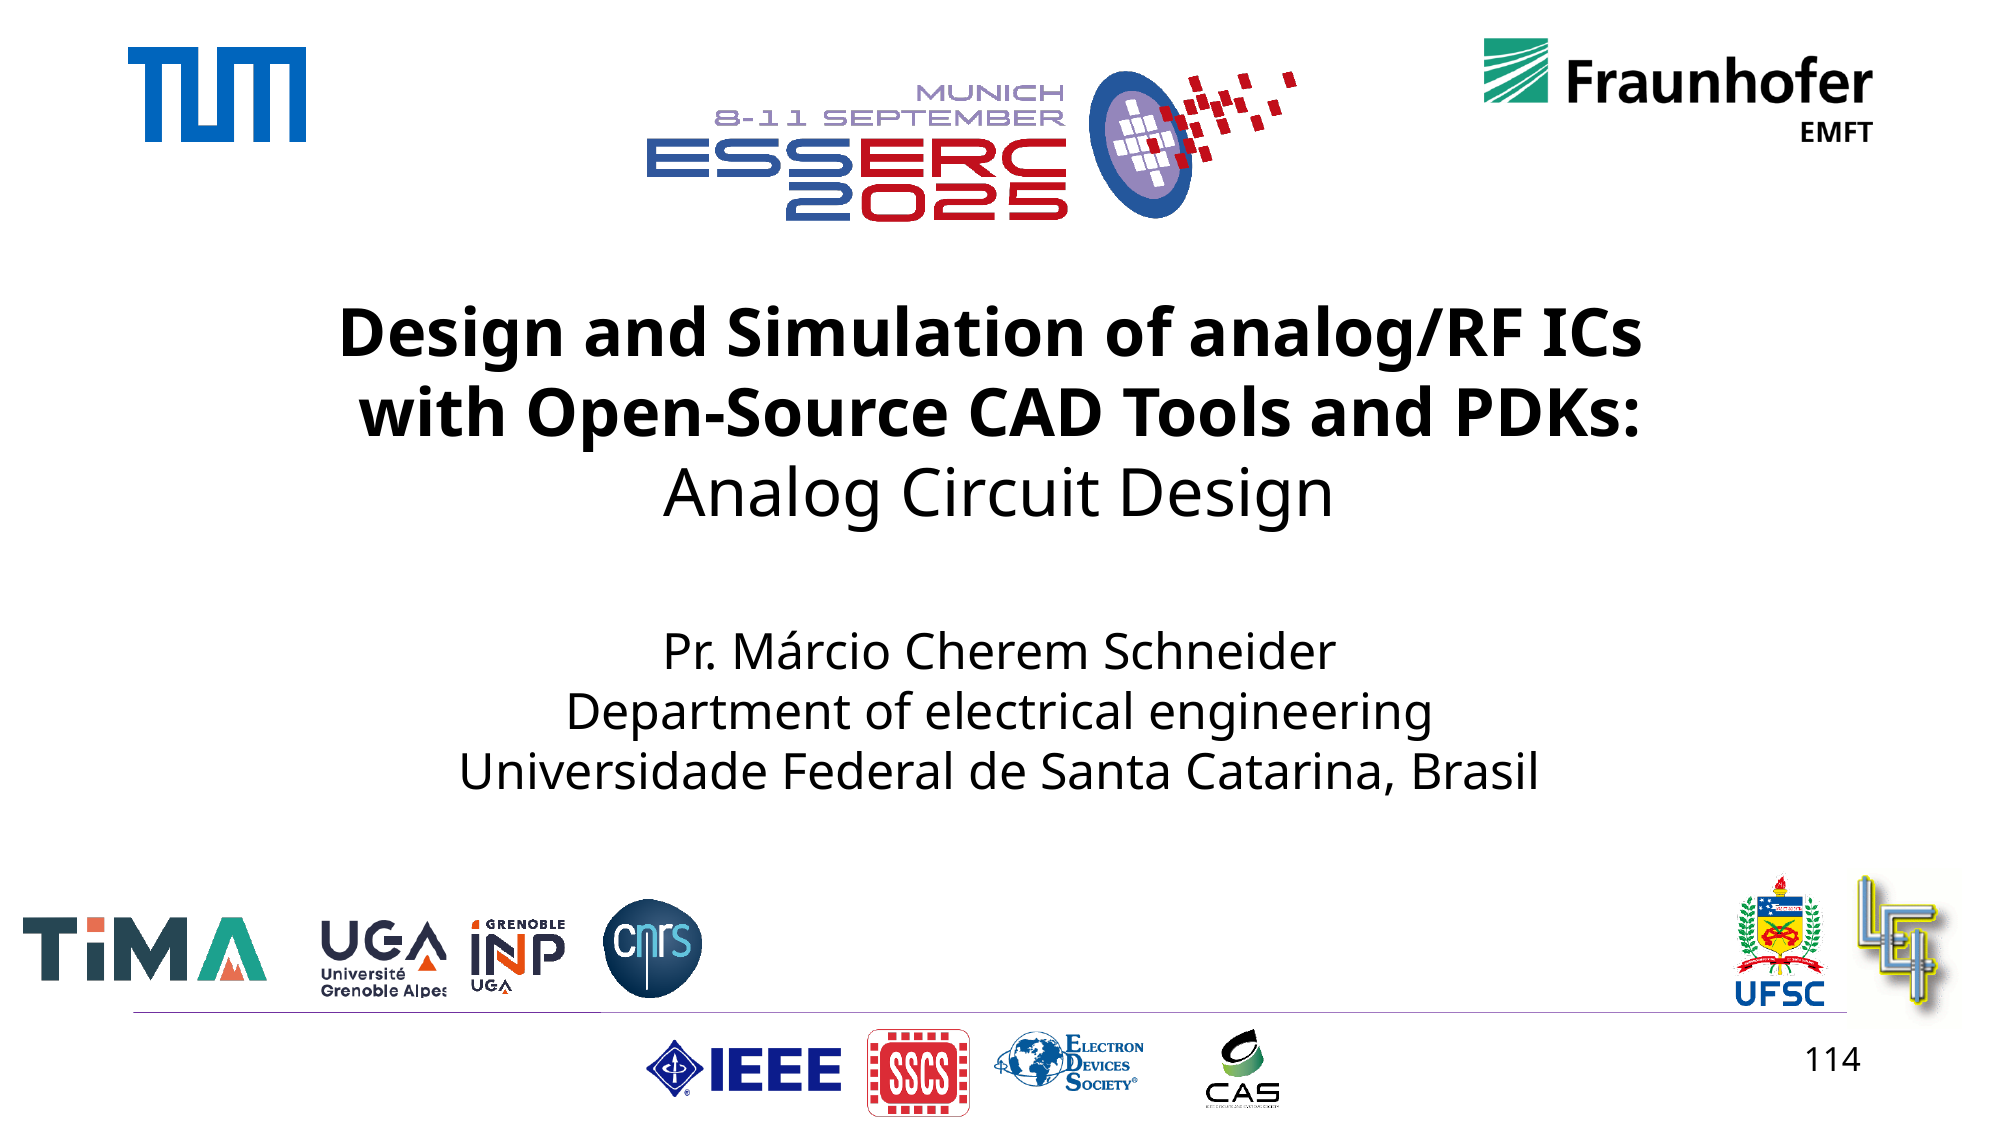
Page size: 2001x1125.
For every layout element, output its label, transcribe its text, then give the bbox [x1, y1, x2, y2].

picture [17, 908, 271, 990]
picture [603, 899, 702, 998]
picture [1846, 867, 1962, 1030]
picture [988, 1026, 1149, 1096]
picture [1731, 871, 1830, 1007]
picture [640, 1035, 848, 1103]
text_box Design and Simulation of analog/RF ICs with Open-Source CAD Tools and PDKs: Analog Circuit Design Pr. Márcio Cherem Schneider Department of electrical engineering Universidade Federal de Santa Catarina, Brasil [133, 281, 1867, 988]
picture [1206, 1029, 1279, 1108]
picture [626, 22, 1317, 266]
picture [321, 920, 447, 998]
picture [1484, 38, 1873, 142]
picture [128, 47, 306, 142]
picture [468, 918, 567, 996]
picture [864, 1026, 972, 1119]
